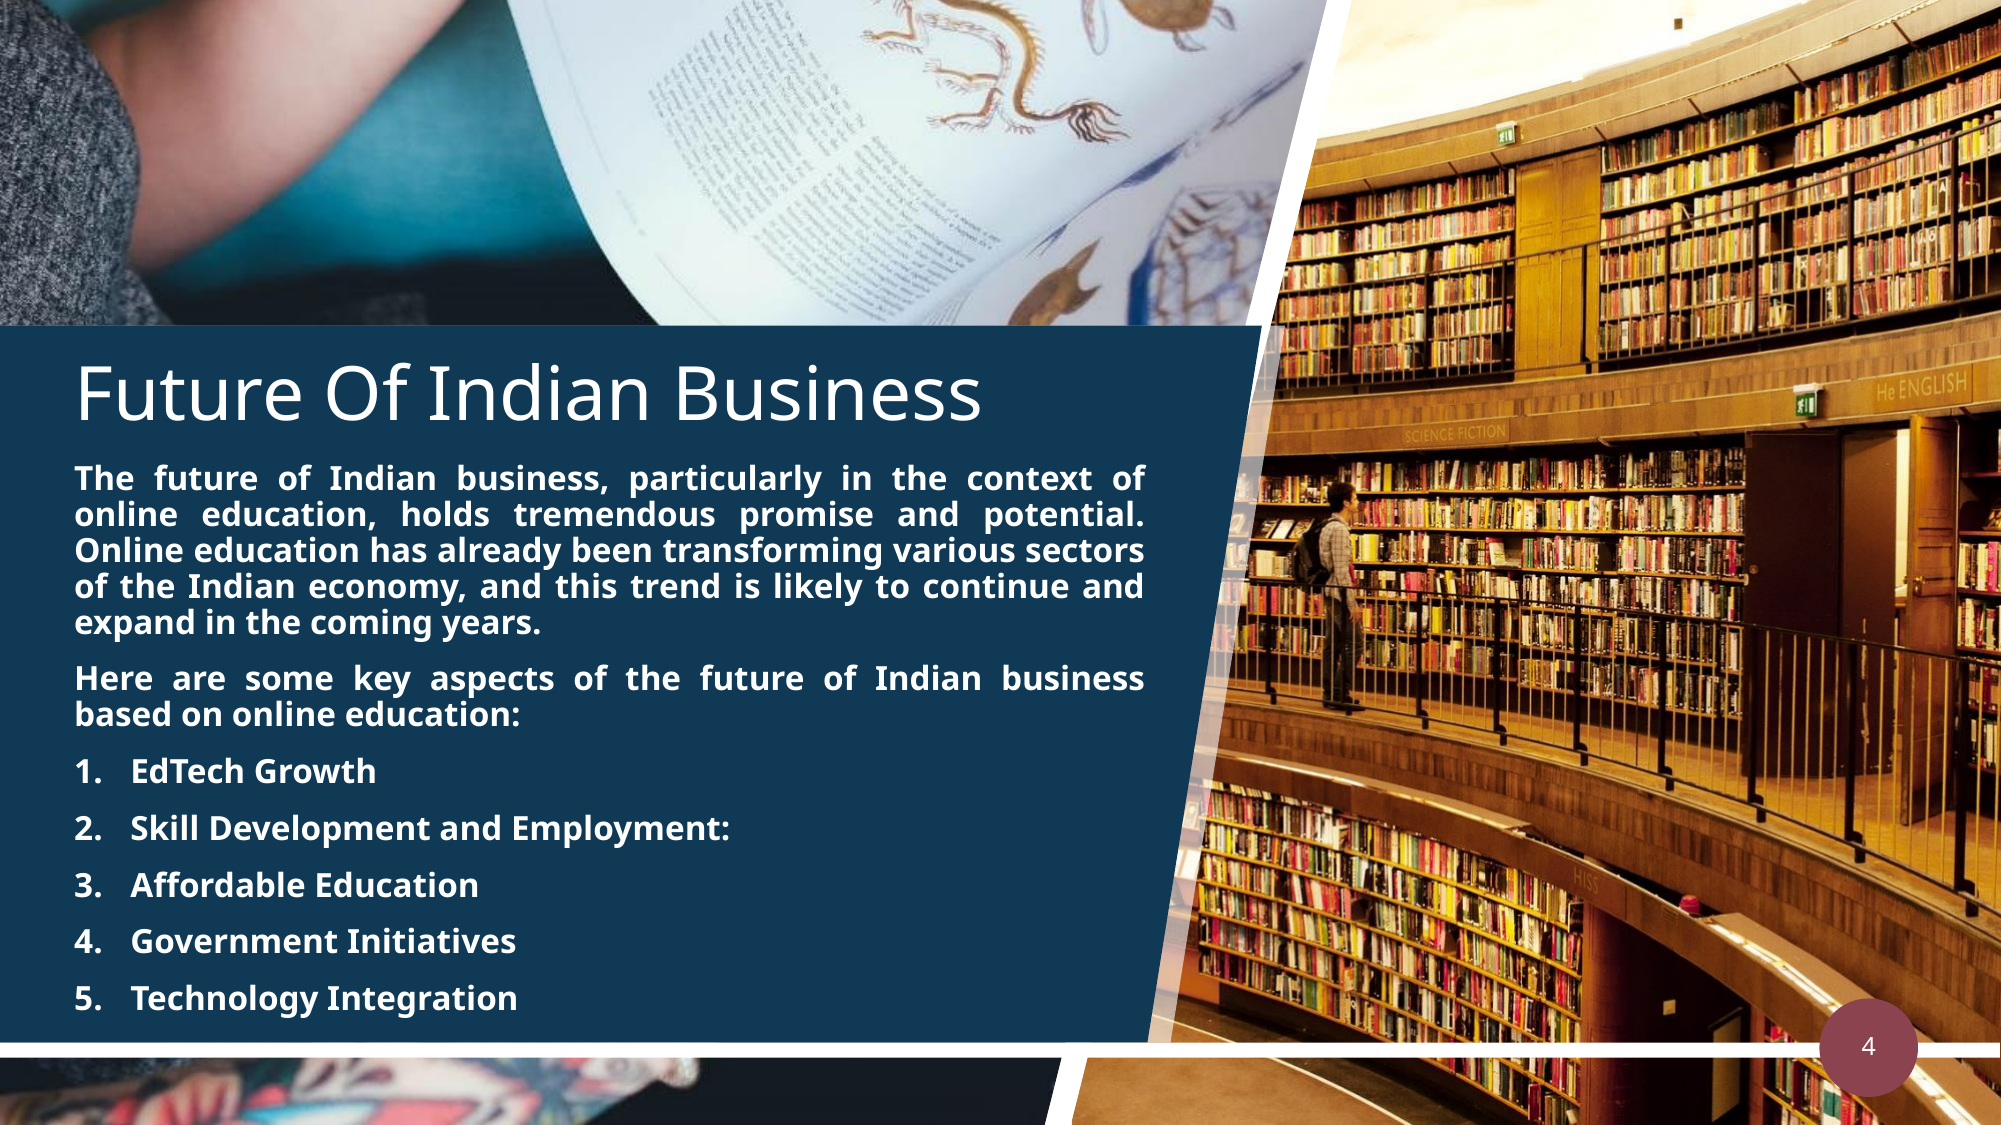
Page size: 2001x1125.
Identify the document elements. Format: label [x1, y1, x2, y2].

text_box [0, 325, 1285, 1043]
picture [0, 0, 2001, 1125]
